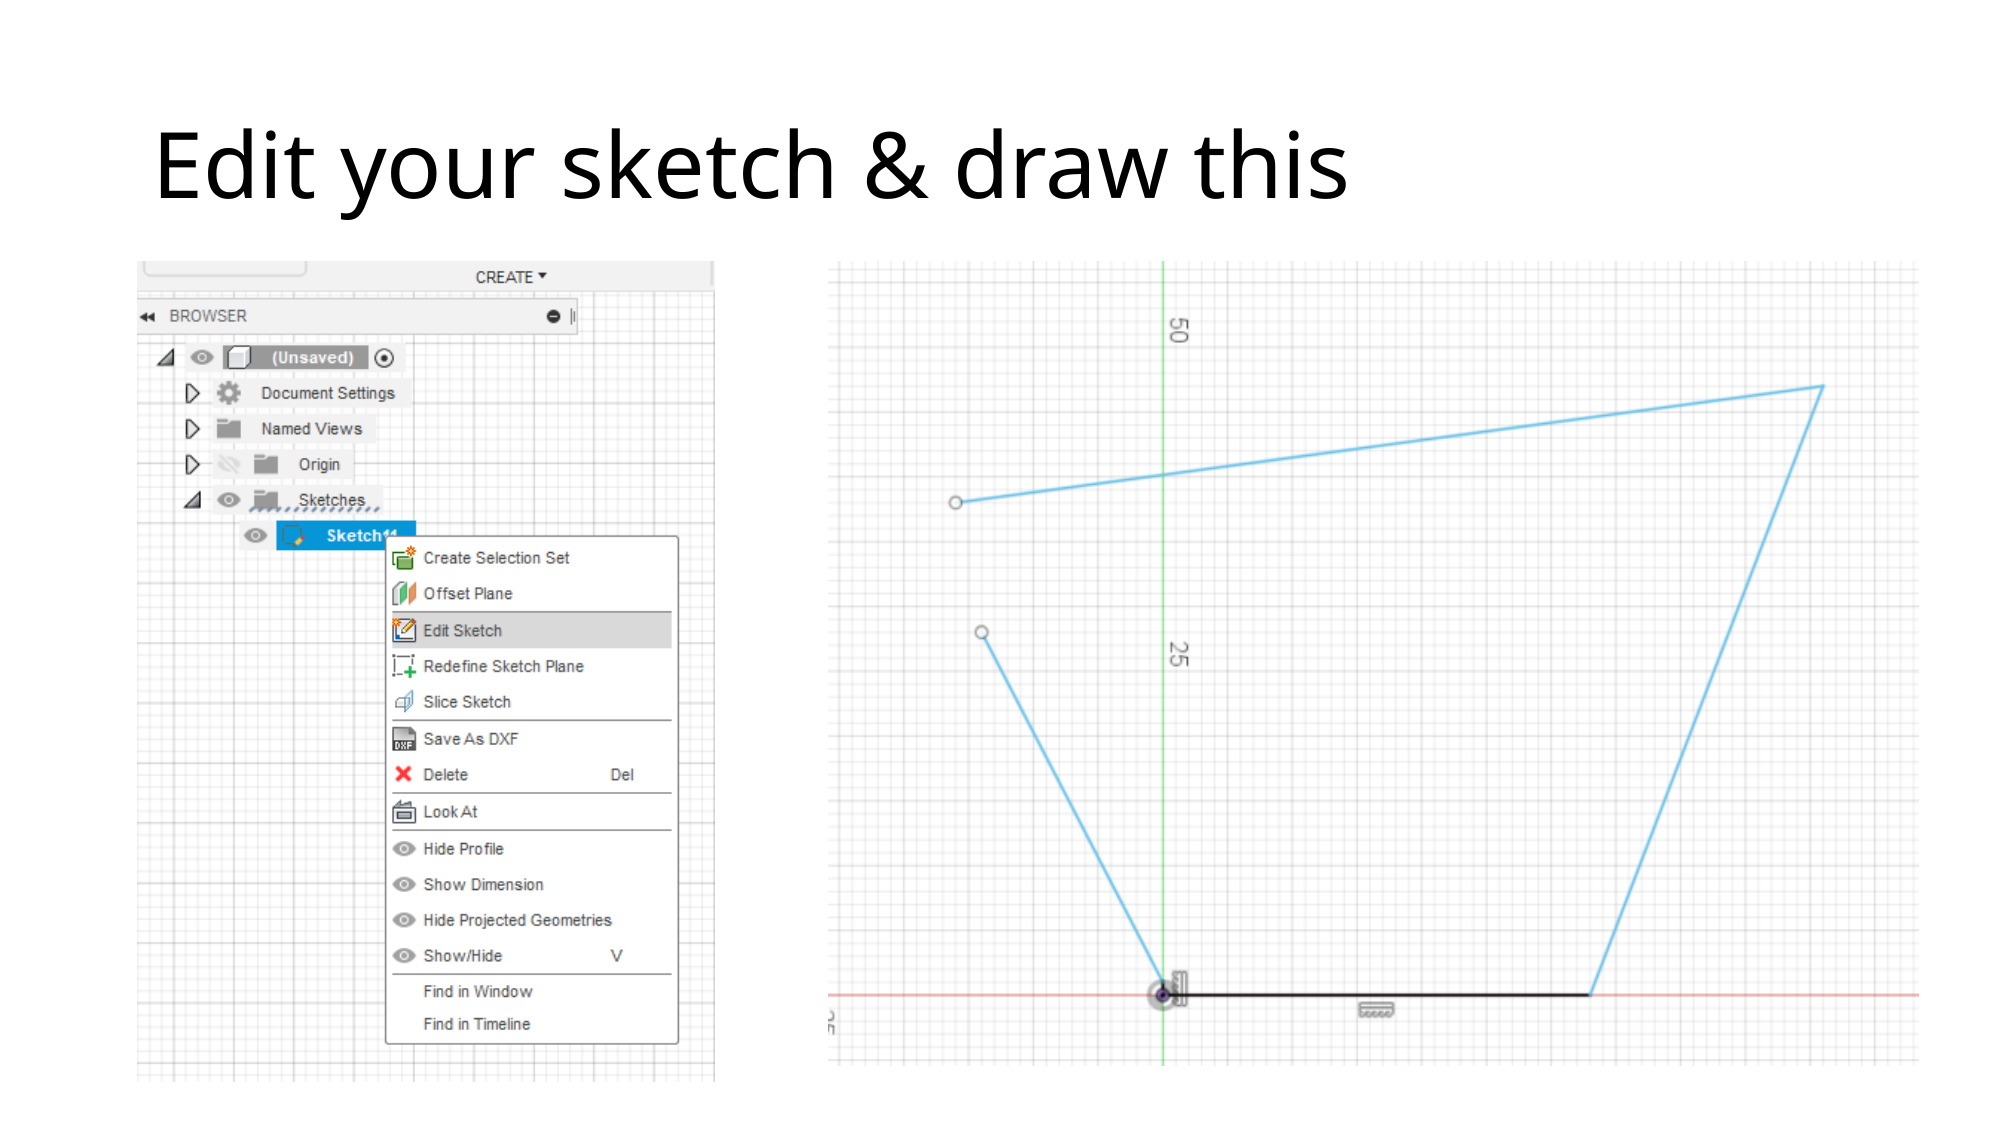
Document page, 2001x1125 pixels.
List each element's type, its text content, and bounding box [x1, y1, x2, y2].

picture [137, 261, 715, 1082]
title Edit your sketch & draw this [137, 59, 1863, 278]
picture [828, 261, 1919, 1066]
